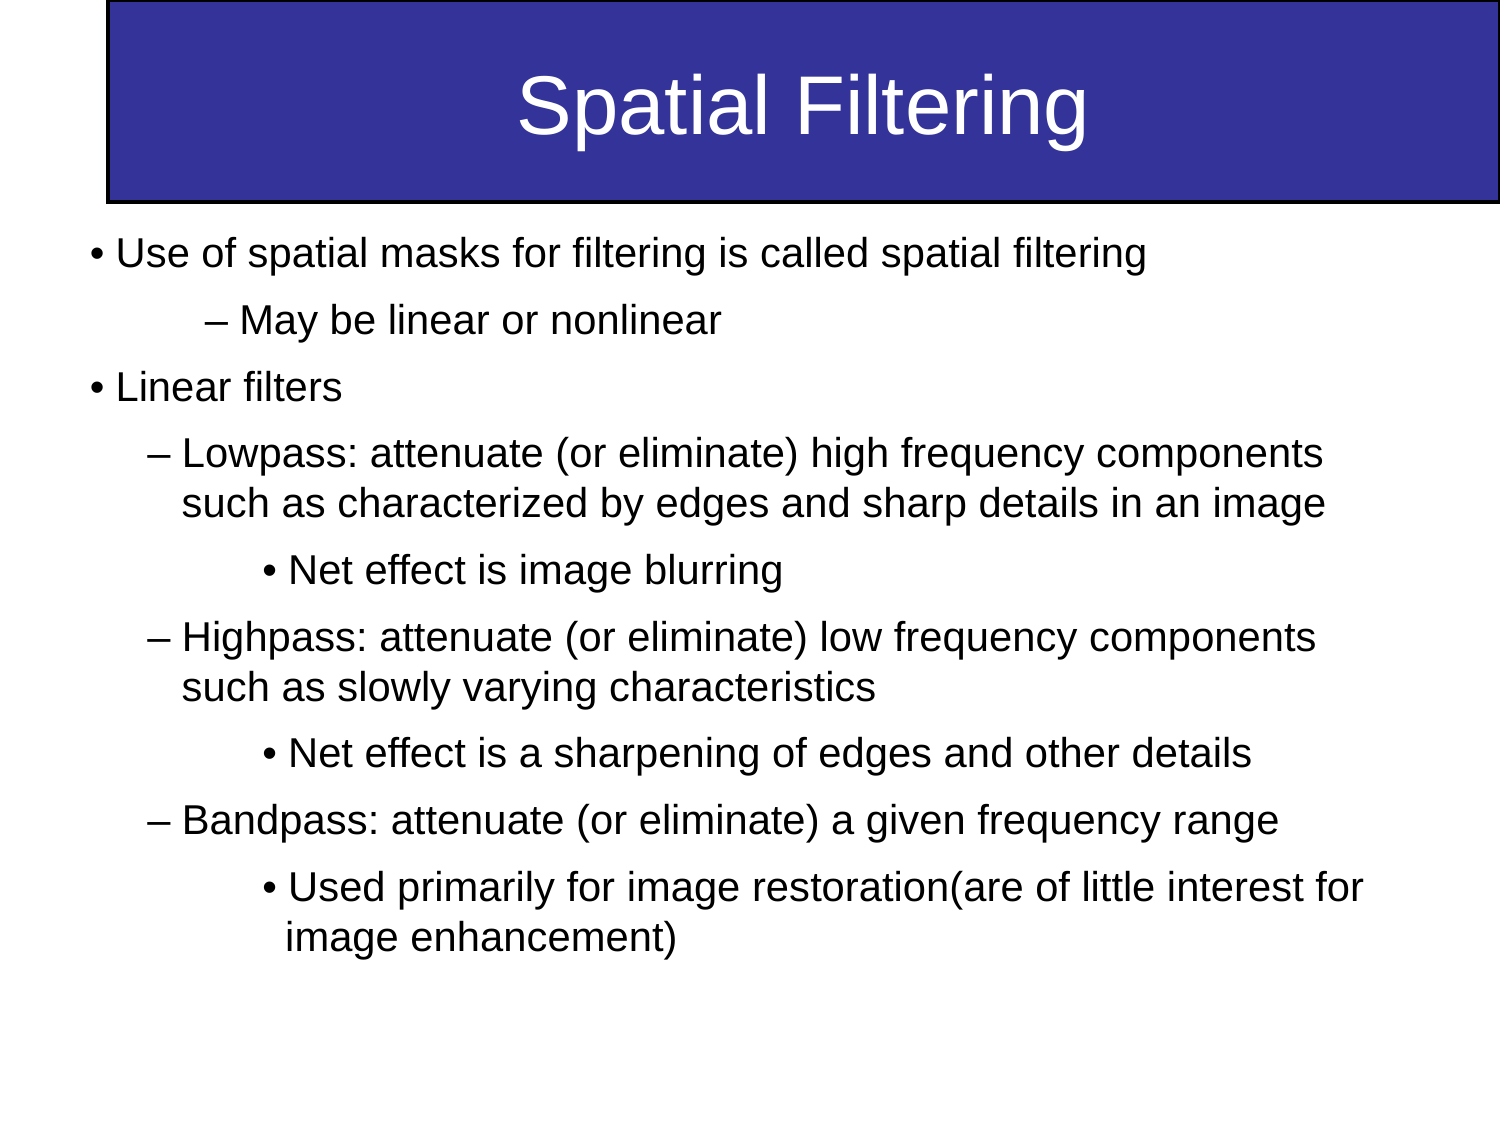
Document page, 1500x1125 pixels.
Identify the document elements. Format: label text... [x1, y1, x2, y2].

text_box • Use of spatial masks for filtering is called spatial filtering – May be linear or nonlinear • Linear filters – Lowpass: attenuate (or eliminate) high frequency components such as characterized by edges and sharp details in an image • Net effect is image blurring – Highpass: attenuate (or eliminate) low frequency components such as slowly varying characteristics • Net effect is a sharpening of edges and other details – Bandpass: attenuate (or eliminate) a given frequency range • Used primarily for image restoration(are of little interest for image enhancement) [74, 218, 1425, 1125]
text_box Spatial Filtering [107, 0, 1500, 202]
